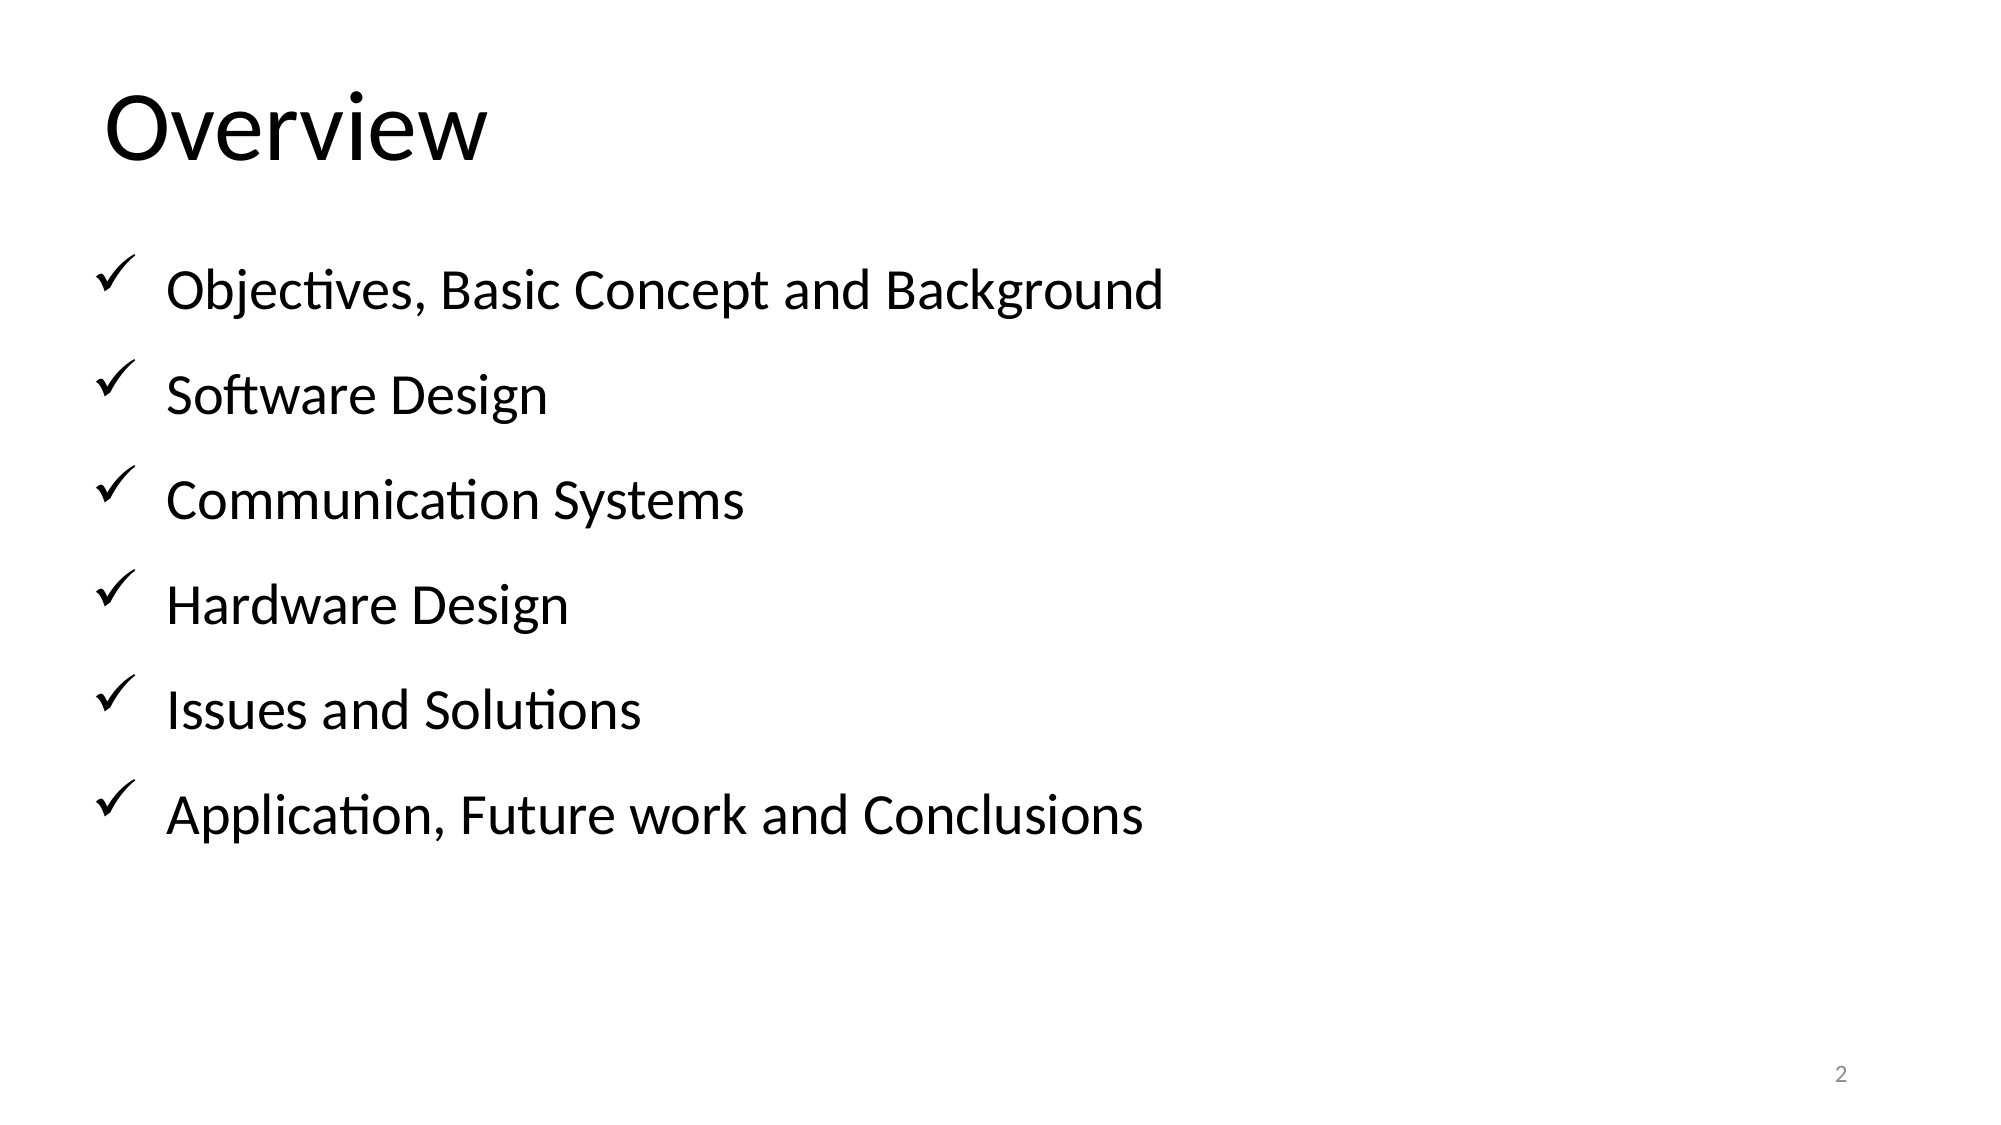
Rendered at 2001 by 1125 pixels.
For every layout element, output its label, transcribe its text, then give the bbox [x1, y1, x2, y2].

text_box Objectives, Basic Concept and Background Software Design Communication Systems Hardware Design Issues and Solutions Application, Future work and Conclusions [76, 208, 1961, 854]
text_box Overview [89, 53, 505, 189]
slide_number 2 [1412, 1042, 1863, 1103]
